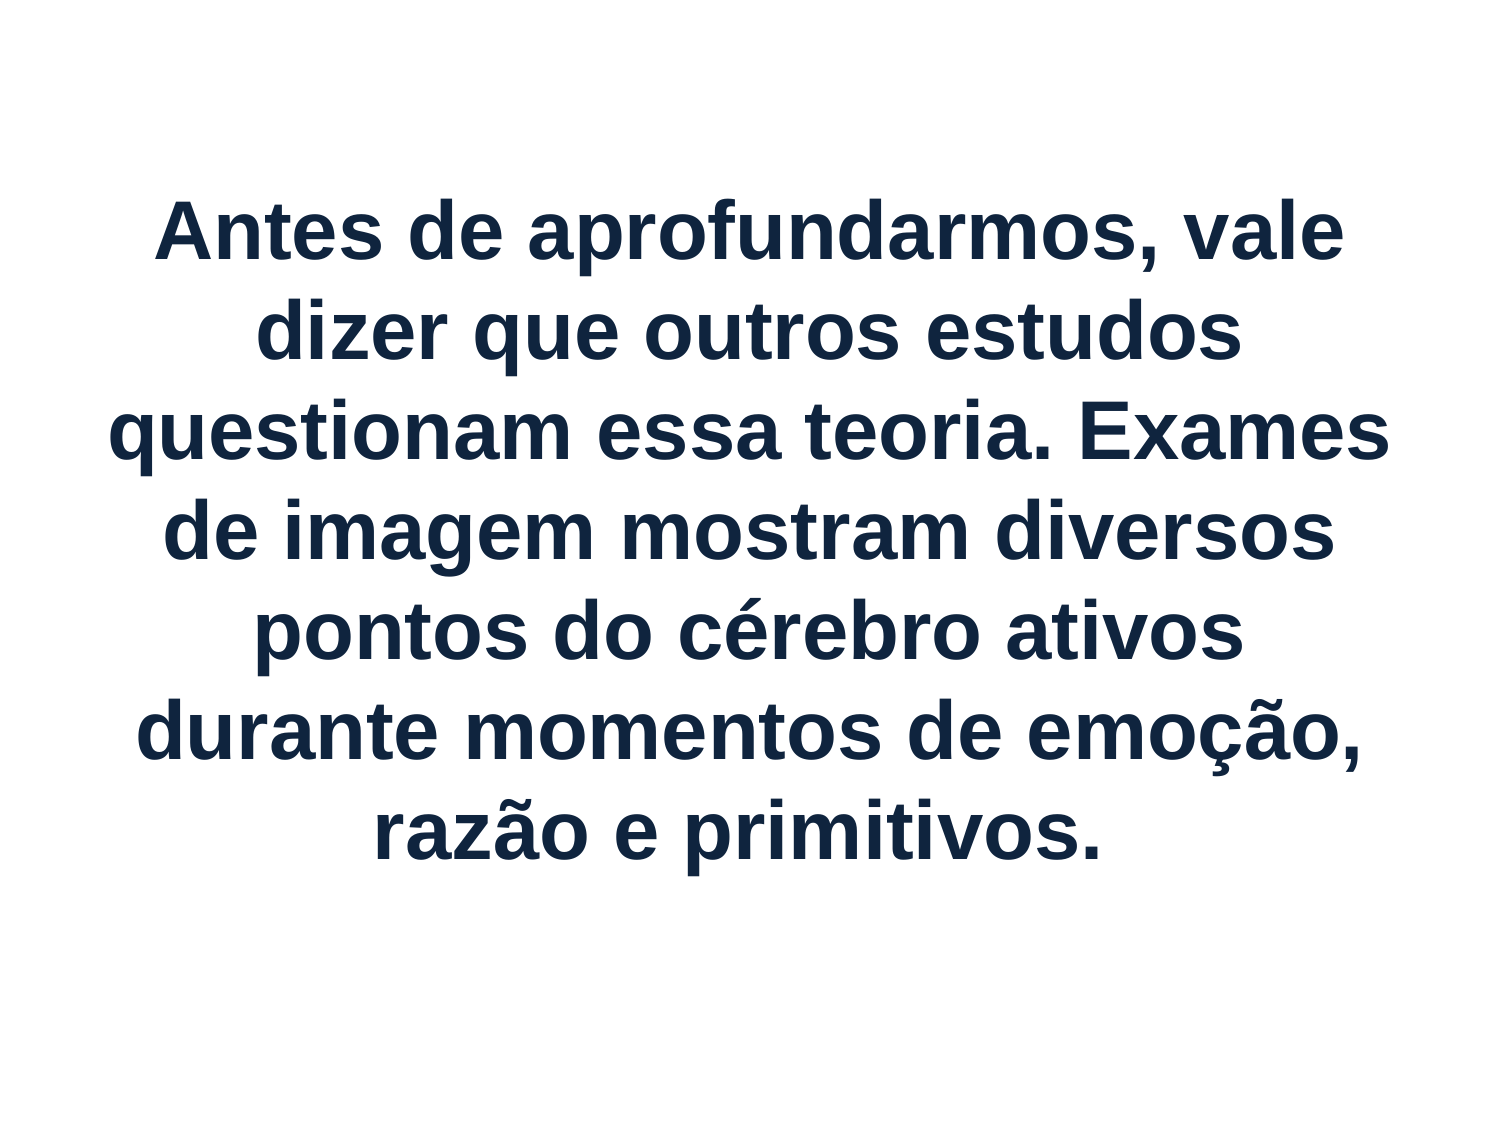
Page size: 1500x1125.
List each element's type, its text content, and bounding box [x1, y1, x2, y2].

title Antes de aprofundarmos, vale dizer que outros estudos questionam essa teoria. Exames de imagem mostram diversos pontos do cérebro ativos durante momentos de emoção, razão e primitivos. [75, 432, 1425, 621]
